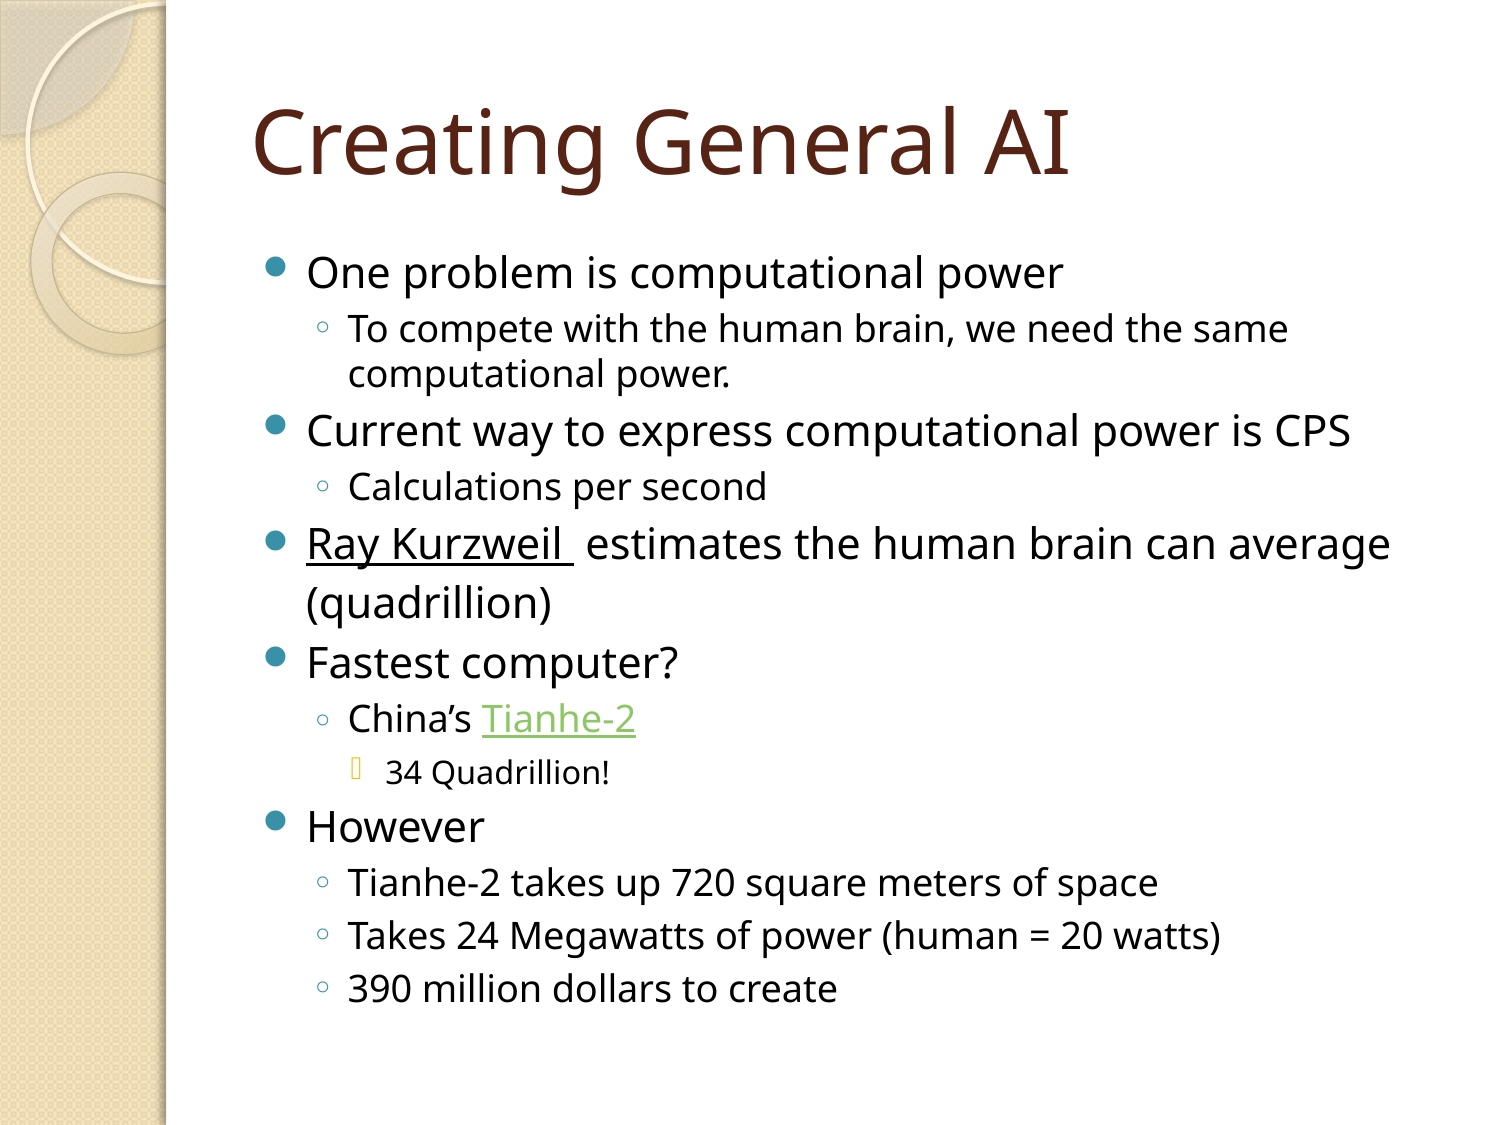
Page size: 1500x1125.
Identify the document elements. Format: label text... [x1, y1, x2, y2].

title Creating General AI [235, 45, 1466, 233]
